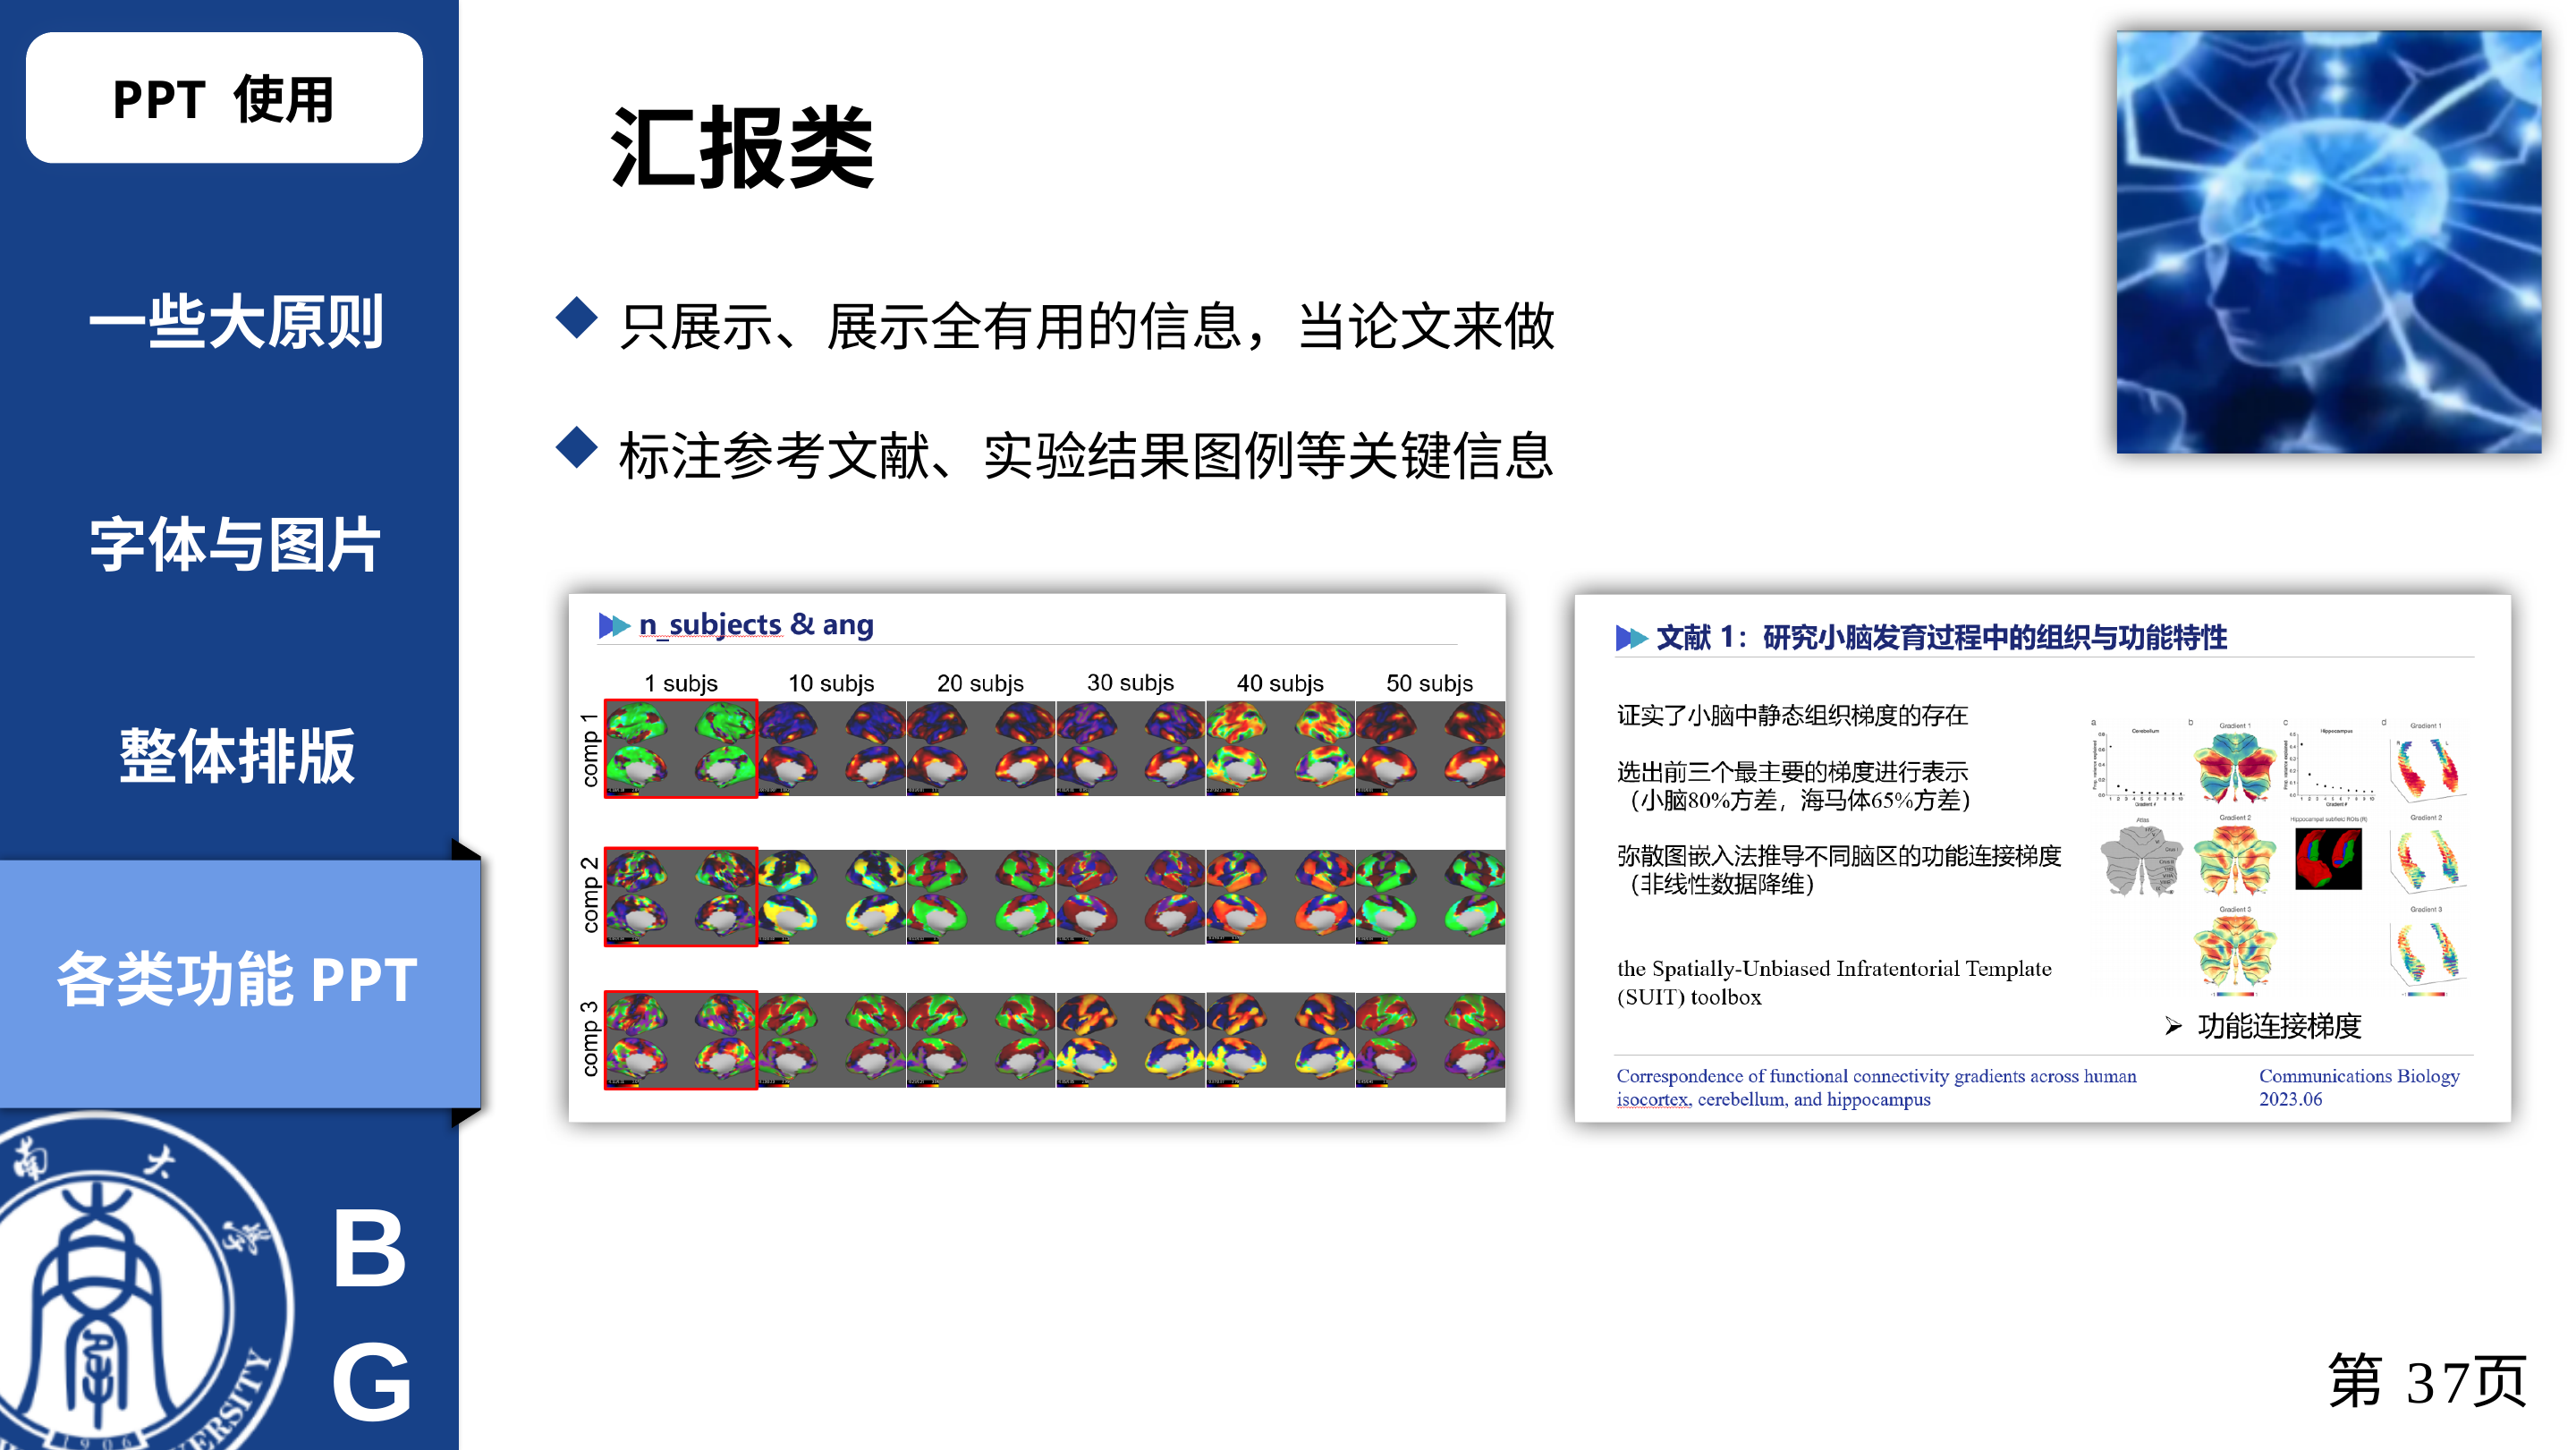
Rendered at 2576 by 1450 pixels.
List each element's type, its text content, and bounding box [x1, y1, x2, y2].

list 字体与图片 [0, 480, 449, 606]
slide_number 第36页 [2089, 1336, 2545, 1425]
list 整体排版 [0, 692, 449, 818]
list 一些大原则 [0, 258, 449, 384]
list 只展示、展示全有用的信息，当论文来做 标注参考文献、实验结果图例等关键信息 [512, 267, 2342, 514]
picture [2116, 30, 2542, 454]
list 汇报类 [569, 86, 2096, 218]
picture [569, 593, 1506, 1123]
list 各类功能PPT [0, 915, 449, 1042]
picture [1574, 594, 2512, 1123]
list PPT 使用 [26, 39, 423, 157]
